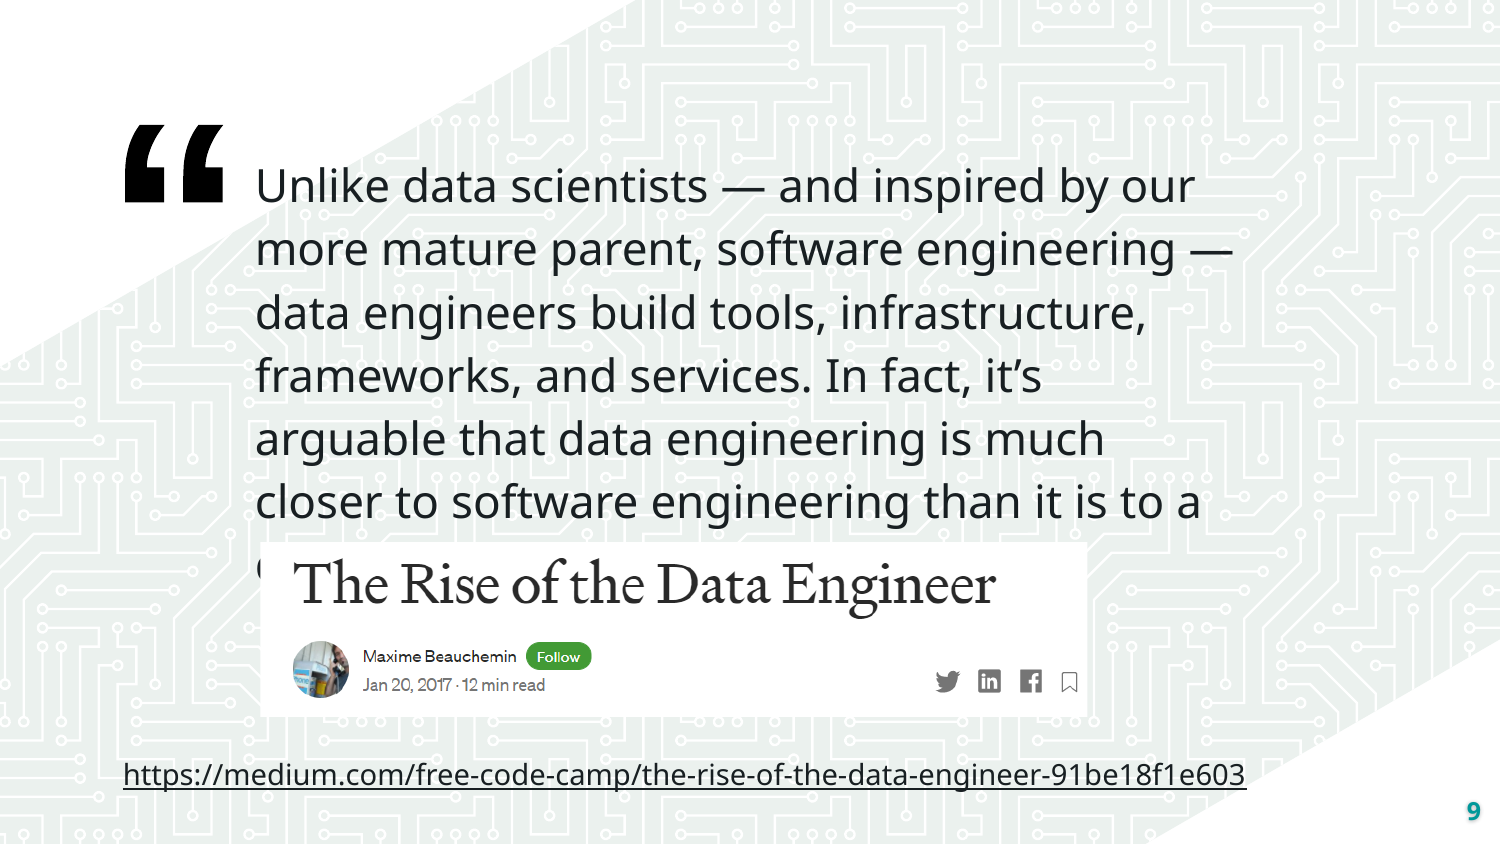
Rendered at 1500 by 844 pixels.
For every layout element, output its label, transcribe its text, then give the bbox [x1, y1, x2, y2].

list https://medium.com/free-code-camp/the-rise-of-the-data-engineer-91be18f1e603 [123, 750, 1343, 807]
list Unlike data scientists — and inspired by our more mature parent, software engineering — data engineers build tools, infrastructure, frameworks, and services. In fact, it’s arguable that data engineering is much closer to software engineering than it is to a data science. [254, 148, 1246, 580]
picture [260, 542, 1088, 717]
slide_number ‹#› [1391, 779, 1482, 844]
